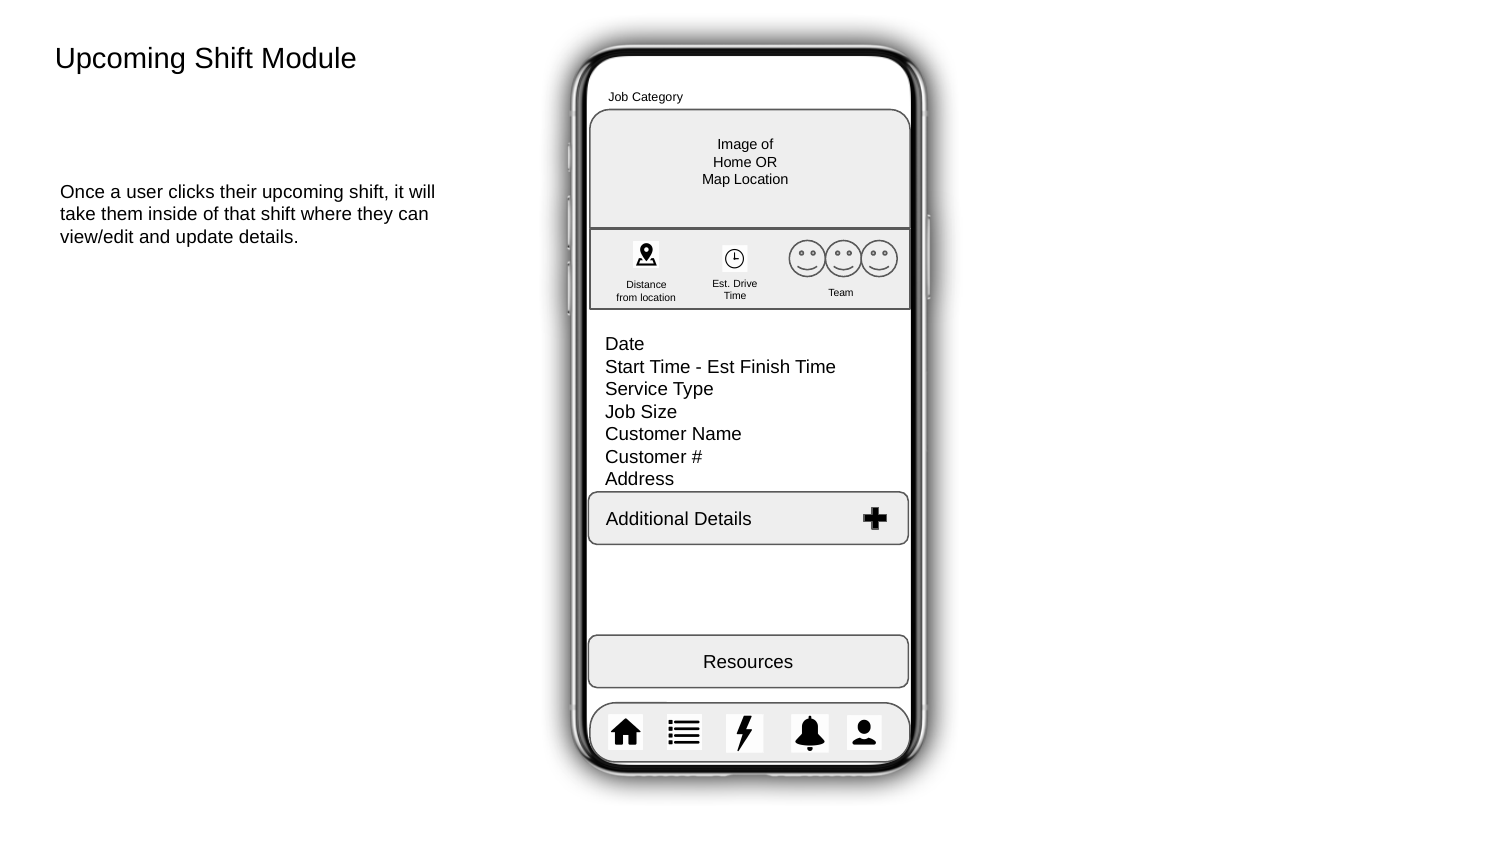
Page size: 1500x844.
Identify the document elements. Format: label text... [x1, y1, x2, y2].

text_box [588, 491, 909, 545]
text_box Once a user clicks their upcoming shift, it will take them inside of that shift where they can view/edit and update details. [45, 164, 480, 844]
picture [537, 13, 963, 808]
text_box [589, 78, 911, 310]
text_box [589, 702, 911, 763]
text_box Upcoming Shift Module [39, 24, 438, 145]
